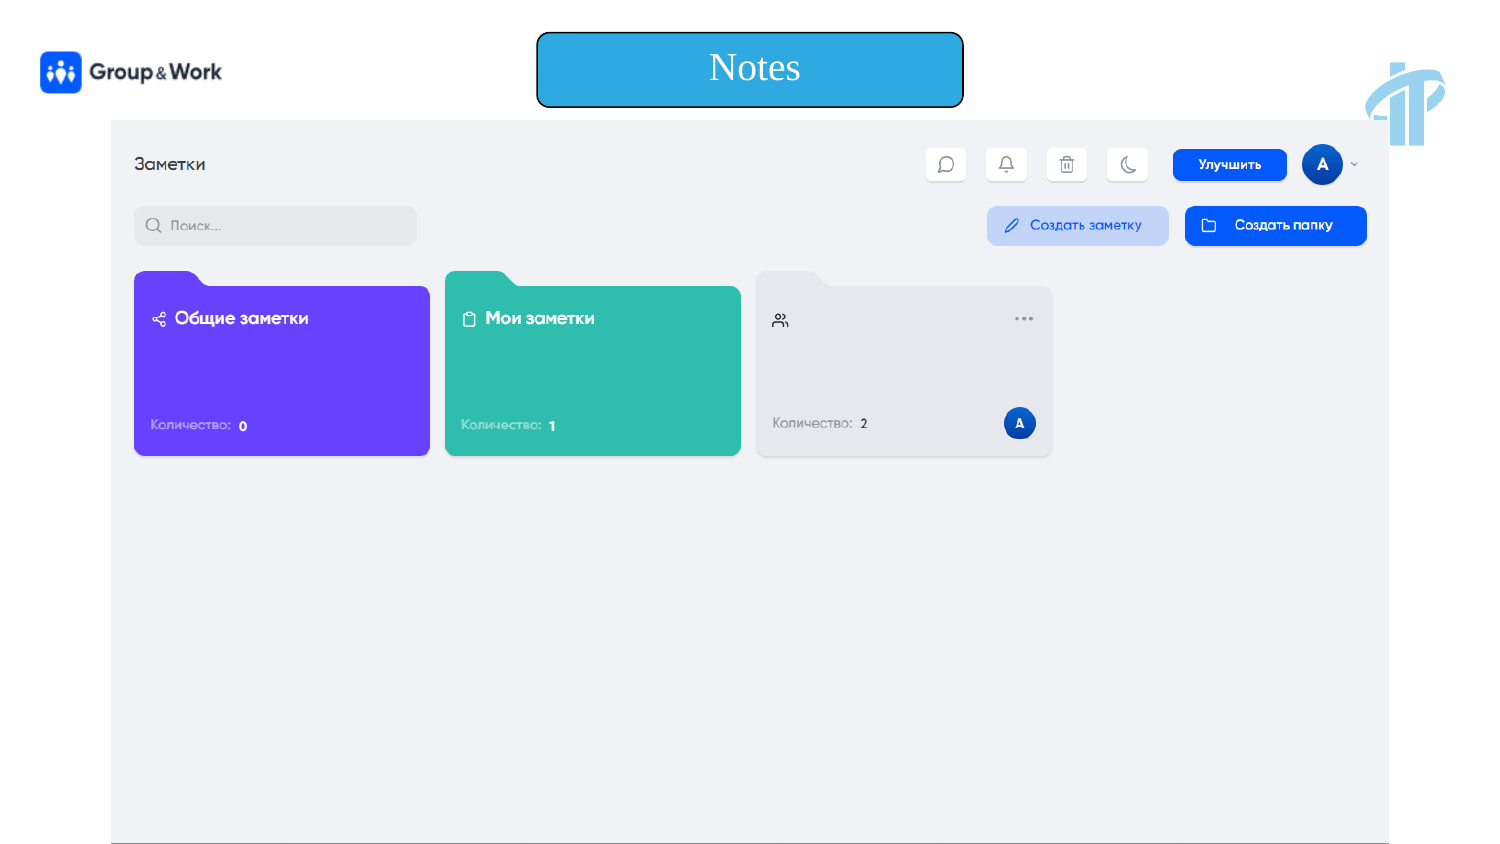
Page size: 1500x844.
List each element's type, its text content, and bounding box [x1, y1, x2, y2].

picture [26, 35, 239, 104]
picture [110, 119, 1390, 844]
text_box Notes [537, 32, 964, 108]
